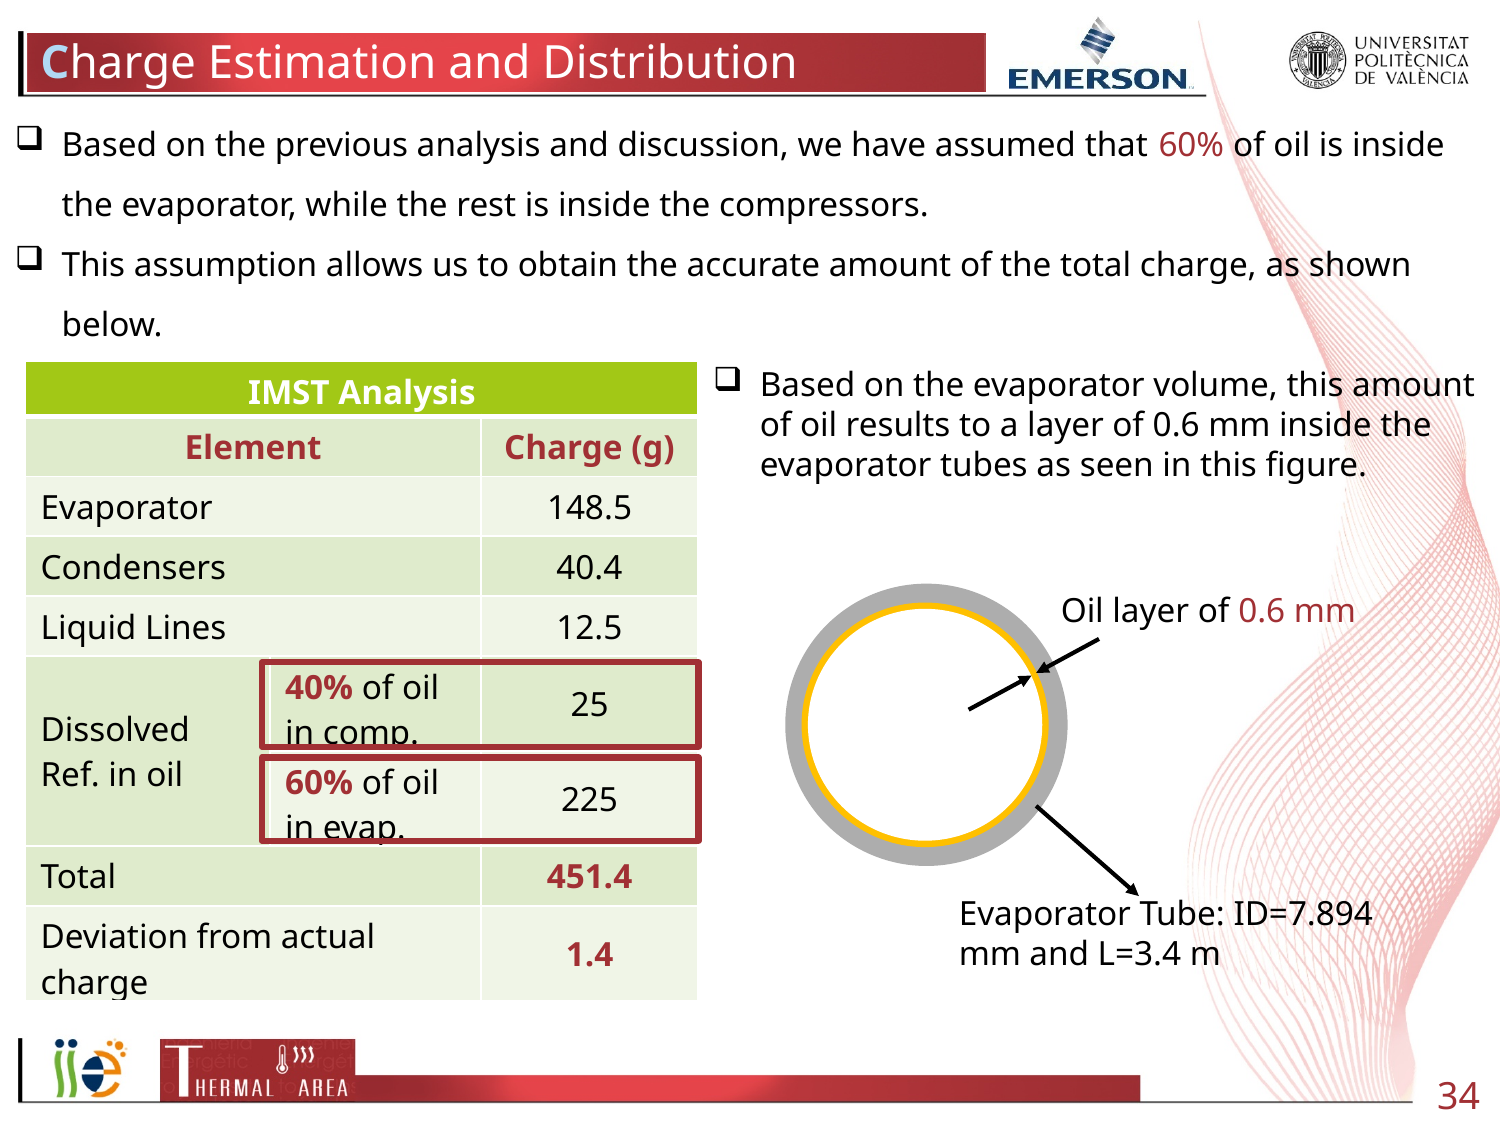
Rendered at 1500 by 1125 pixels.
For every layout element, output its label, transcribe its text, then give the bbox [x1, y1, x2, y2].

table_cell 12.5 [482, 597, 697, 655]
picture [0, 0, 1500, 95]
table_cell Deviation from actual charge [26, 907, 480, 1000]
table_cell Charge (g) [482, 419, 697, 476]
table_cell 148.5 [482, 477, 697, 535]
table_cell Condensers [26, 537, 480, 595]
table_cell Element [26, 419, 480, 476]
table_cell Evaporator [26, 477, 480, 535]
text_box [968, 581, 1419, 711]
table_header IMST Analysis [26, 362, 697, 414]
text_box 34 [1417, 1064, 1500, 1125]
picture [0, 350, 1500, 1125]
table_cell Total [26, 847, 480, 905]
text_box [260, 660, 700, 749]
text_box Charge Estimation and Distribution [25, 25, 954, 96]
text_box Based on the previous analysis and discussion, we have assumed that 60% of oil is inside the evaporator, while the rest is inside the compressors. This assumption allows us to obtain the accurate amount of the total charge, as shown below. [0, 95, 1500, 350]
text_box [260, 755, 700, 843]
table_cell Dissolved Ref. in oil [26, 657, 269, 845]
table_cell 451.4 [482, 847, 697, 905]
table_cell 40.4 [482, 537, 697, 595]
table_cell 1.4 [482, 907, 697, 1000]
text_box Evaporator Tube: ID=7.894 mm and L=3.4 m [943, 884, 1443, 980]
table_cell Liquid Lines [26, 597, 480, 655]
text_box Based on the evaporator volume, this amount of oil results to a layer of 0.6 mm inside the evaporator tubes as seen in this figure. [698, 356, 1500, 491]
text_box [784, 583, 1069, 867]
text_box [1035, 805, 1140, 897]
